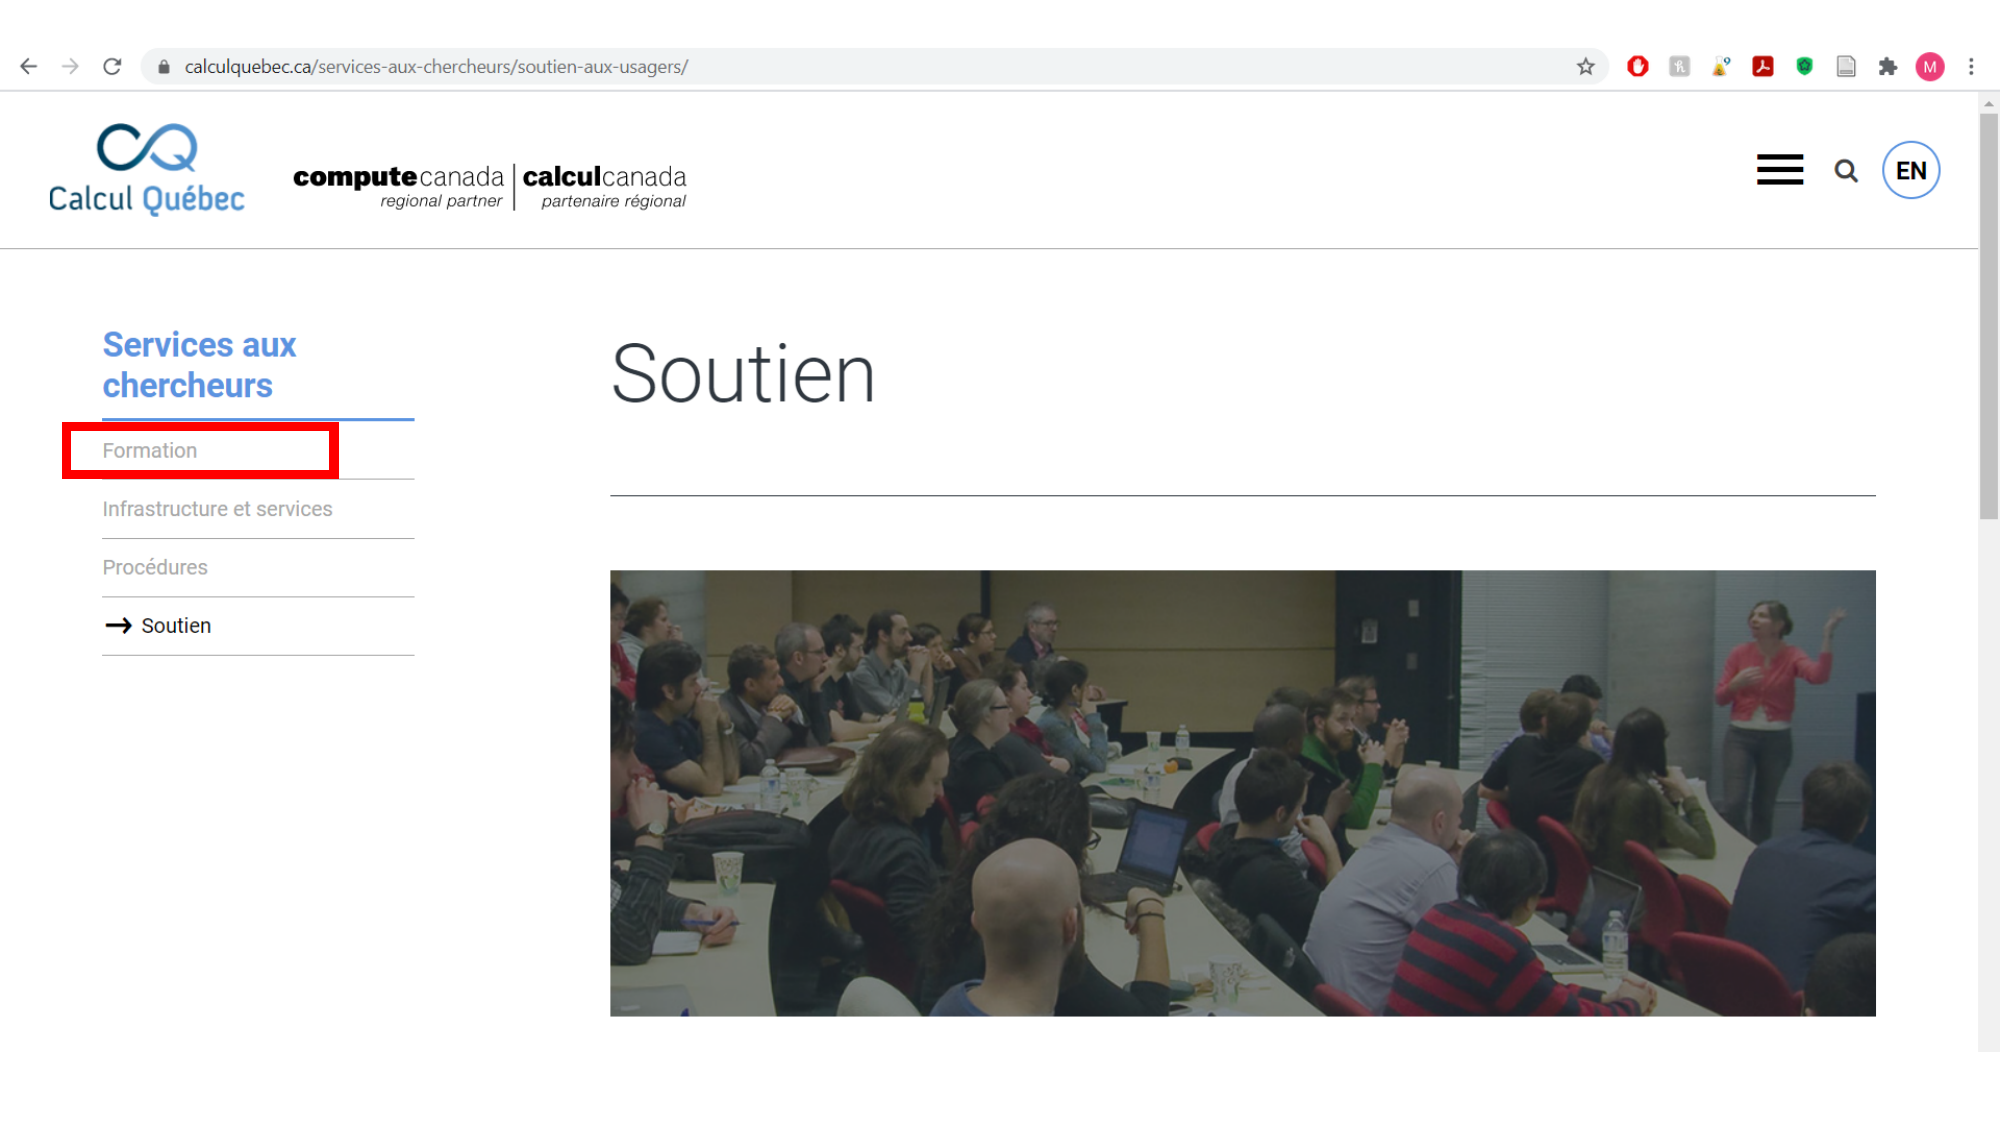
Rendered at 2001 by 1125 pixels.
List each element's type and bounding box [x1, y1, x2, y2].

picture [0, 44, 2000, 1052]
